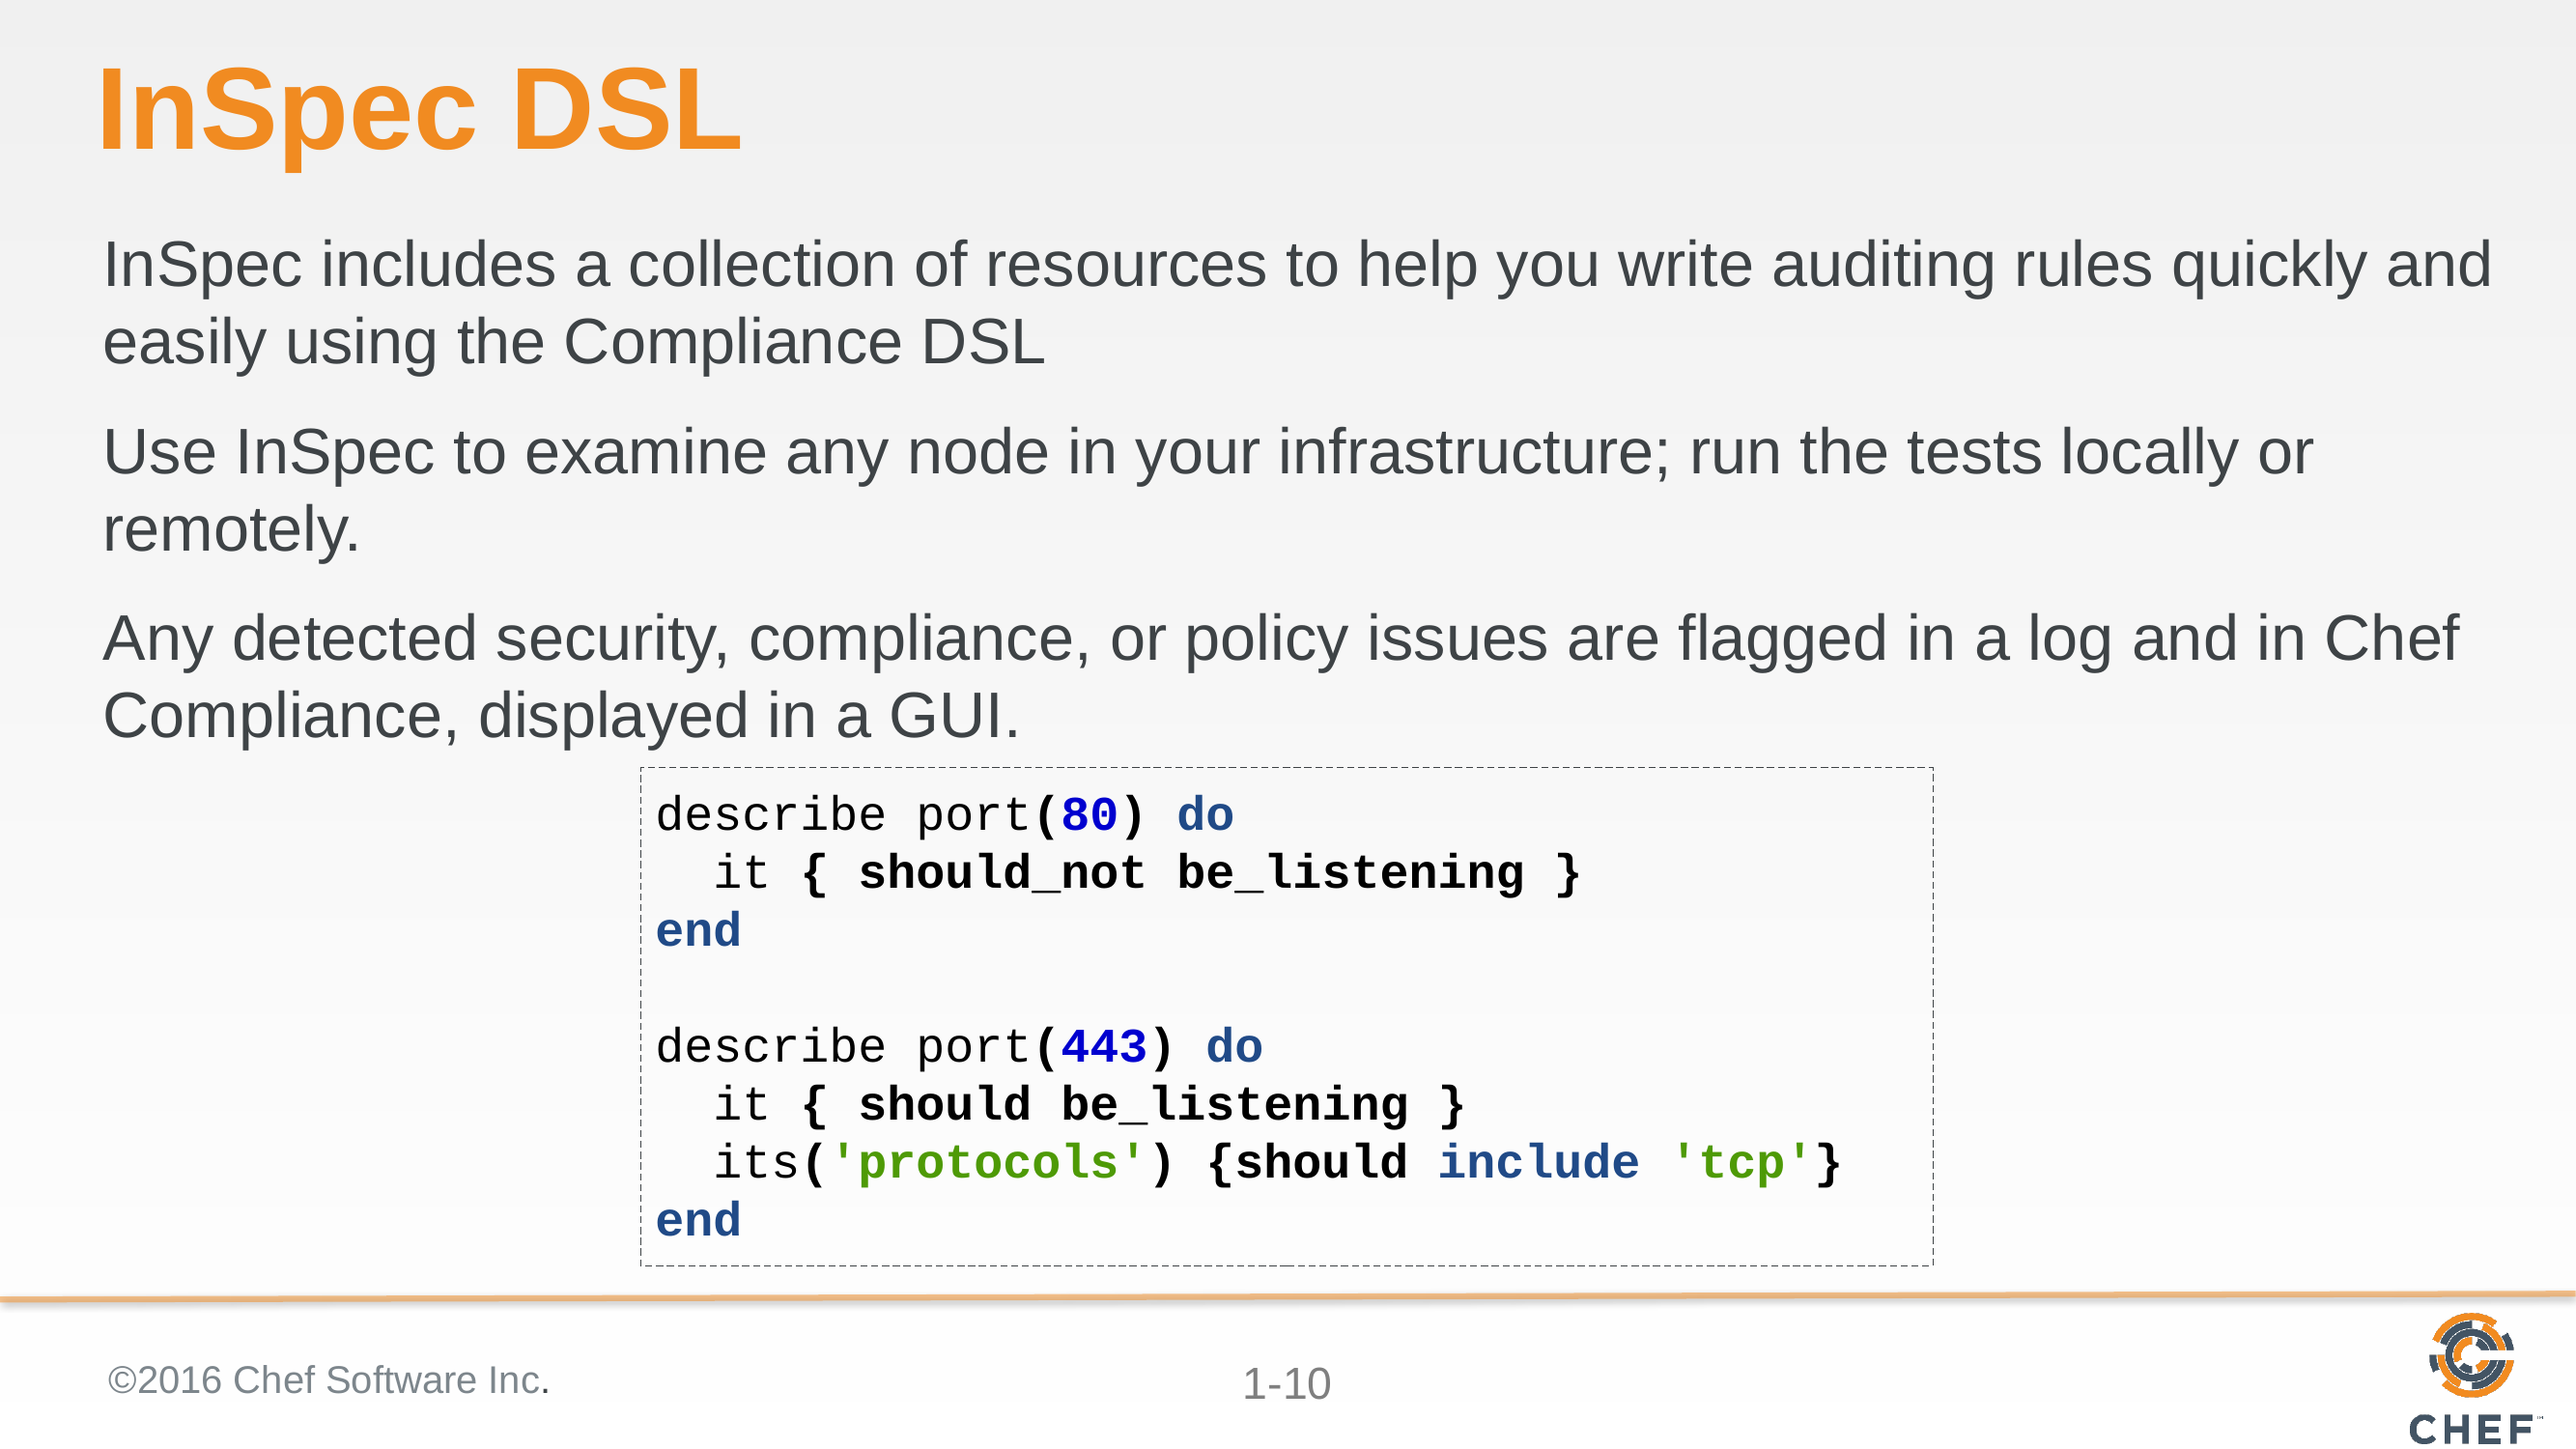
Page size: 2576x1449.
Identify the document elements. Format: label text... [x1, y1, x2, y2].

text_box describe port(80) do it { should_not be_listening } end describe port(443) do it { should be_listening } its('protocols') {should include 'tcp'} end [640, 767, 1934, 1266]
list InSpec includes a collection of resources to help you write auditing rules quickly and easily using the Compliance DSL Use InSpec to examine any node in your infrastructure; run the tests locally or remotely. Any detected security, compliance, or policy issues are flagged in a log and in Chef Compliance, displayed in a GUI. [102, 222, 2533, 1070]
title InSpec DSL [96, 48, 2185, 415]
picture [2399, 1297, 2551, 1449]
